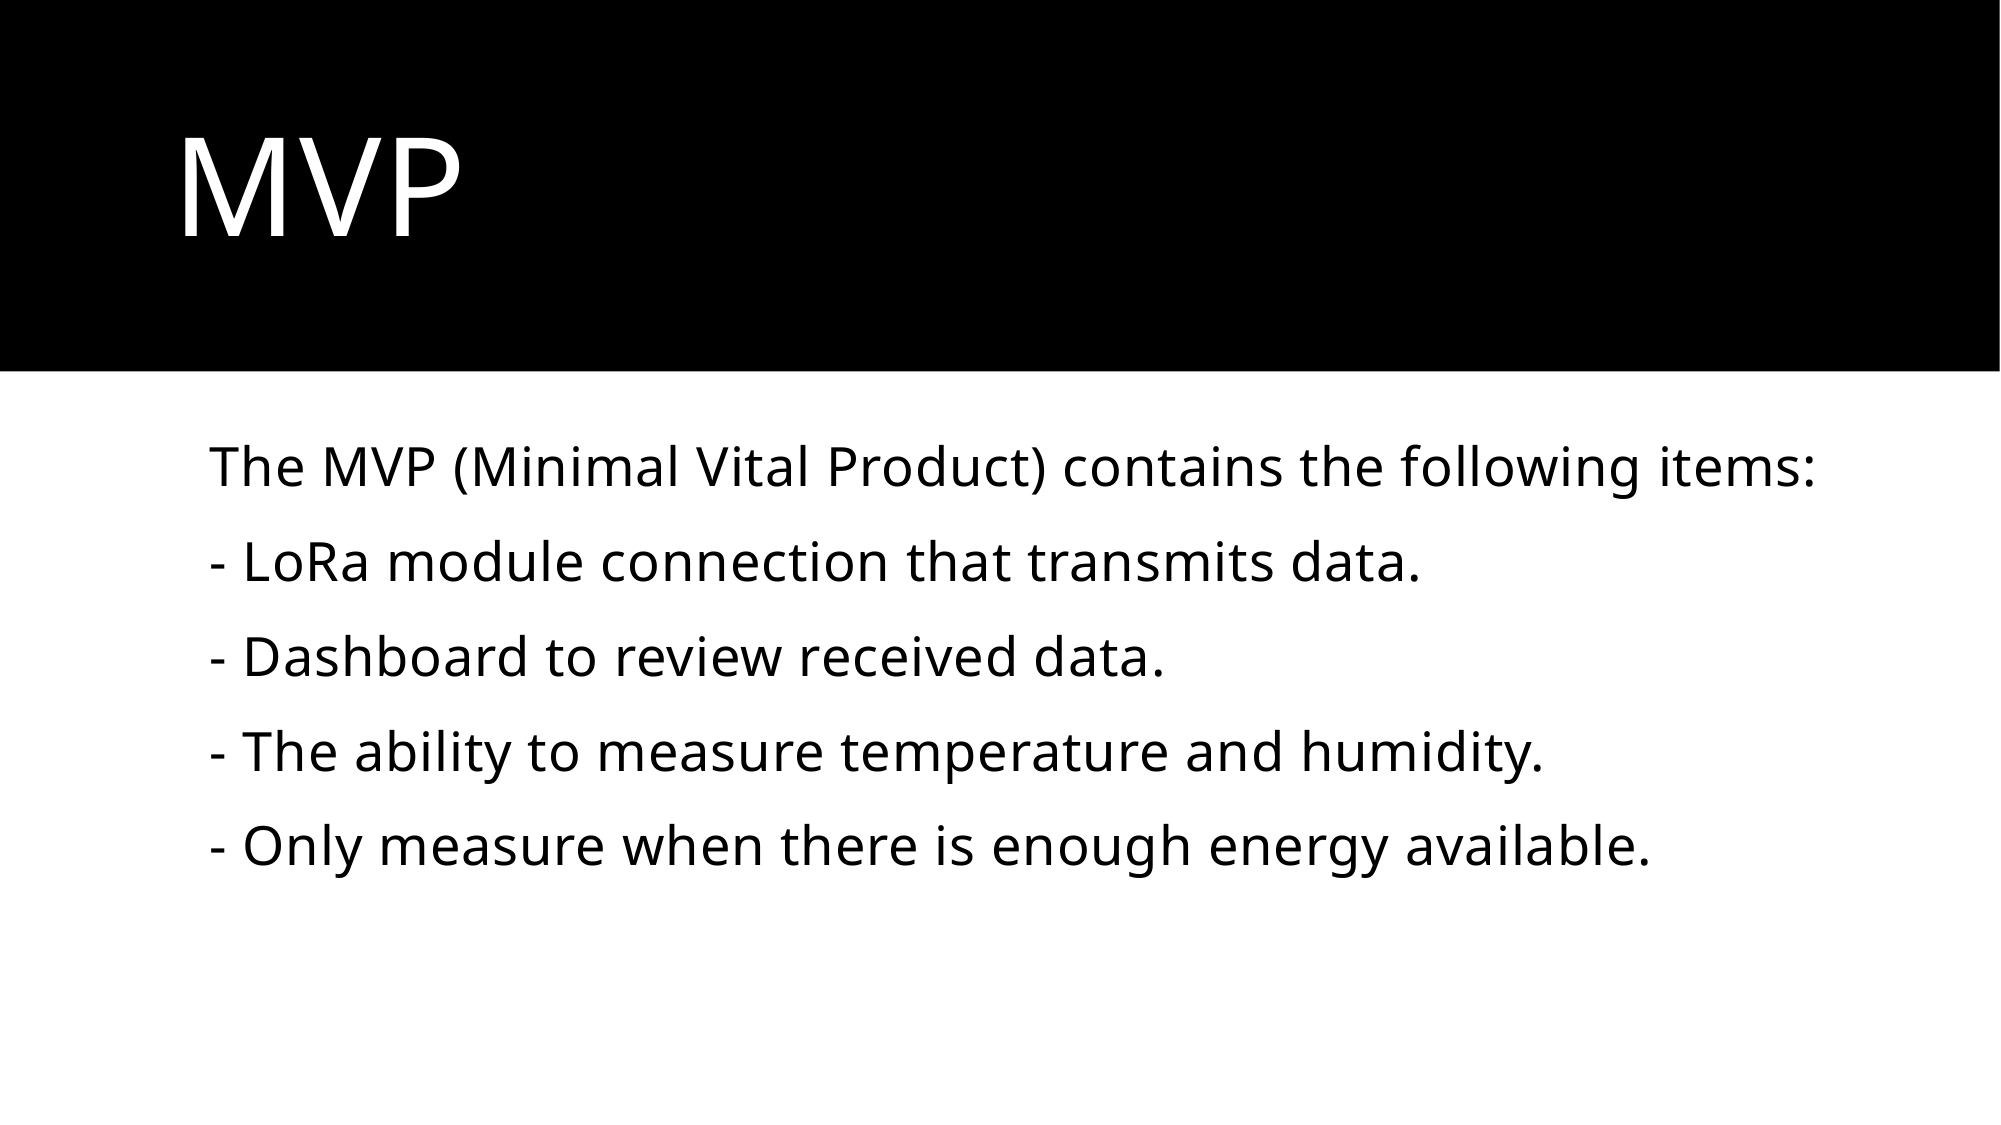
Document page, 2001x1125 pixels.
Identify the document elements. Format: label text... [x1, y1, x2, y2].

list The MVP (Minimal Vital Product) contains the following items: - LoRa module connection that transmits data. - Dashboard to review received data. - The ability to measure temperature and humidity. - Only measure when there is enough energy available. [157, 424, 1842, 1014]
title MVP [157, 52, 1842, 331]
